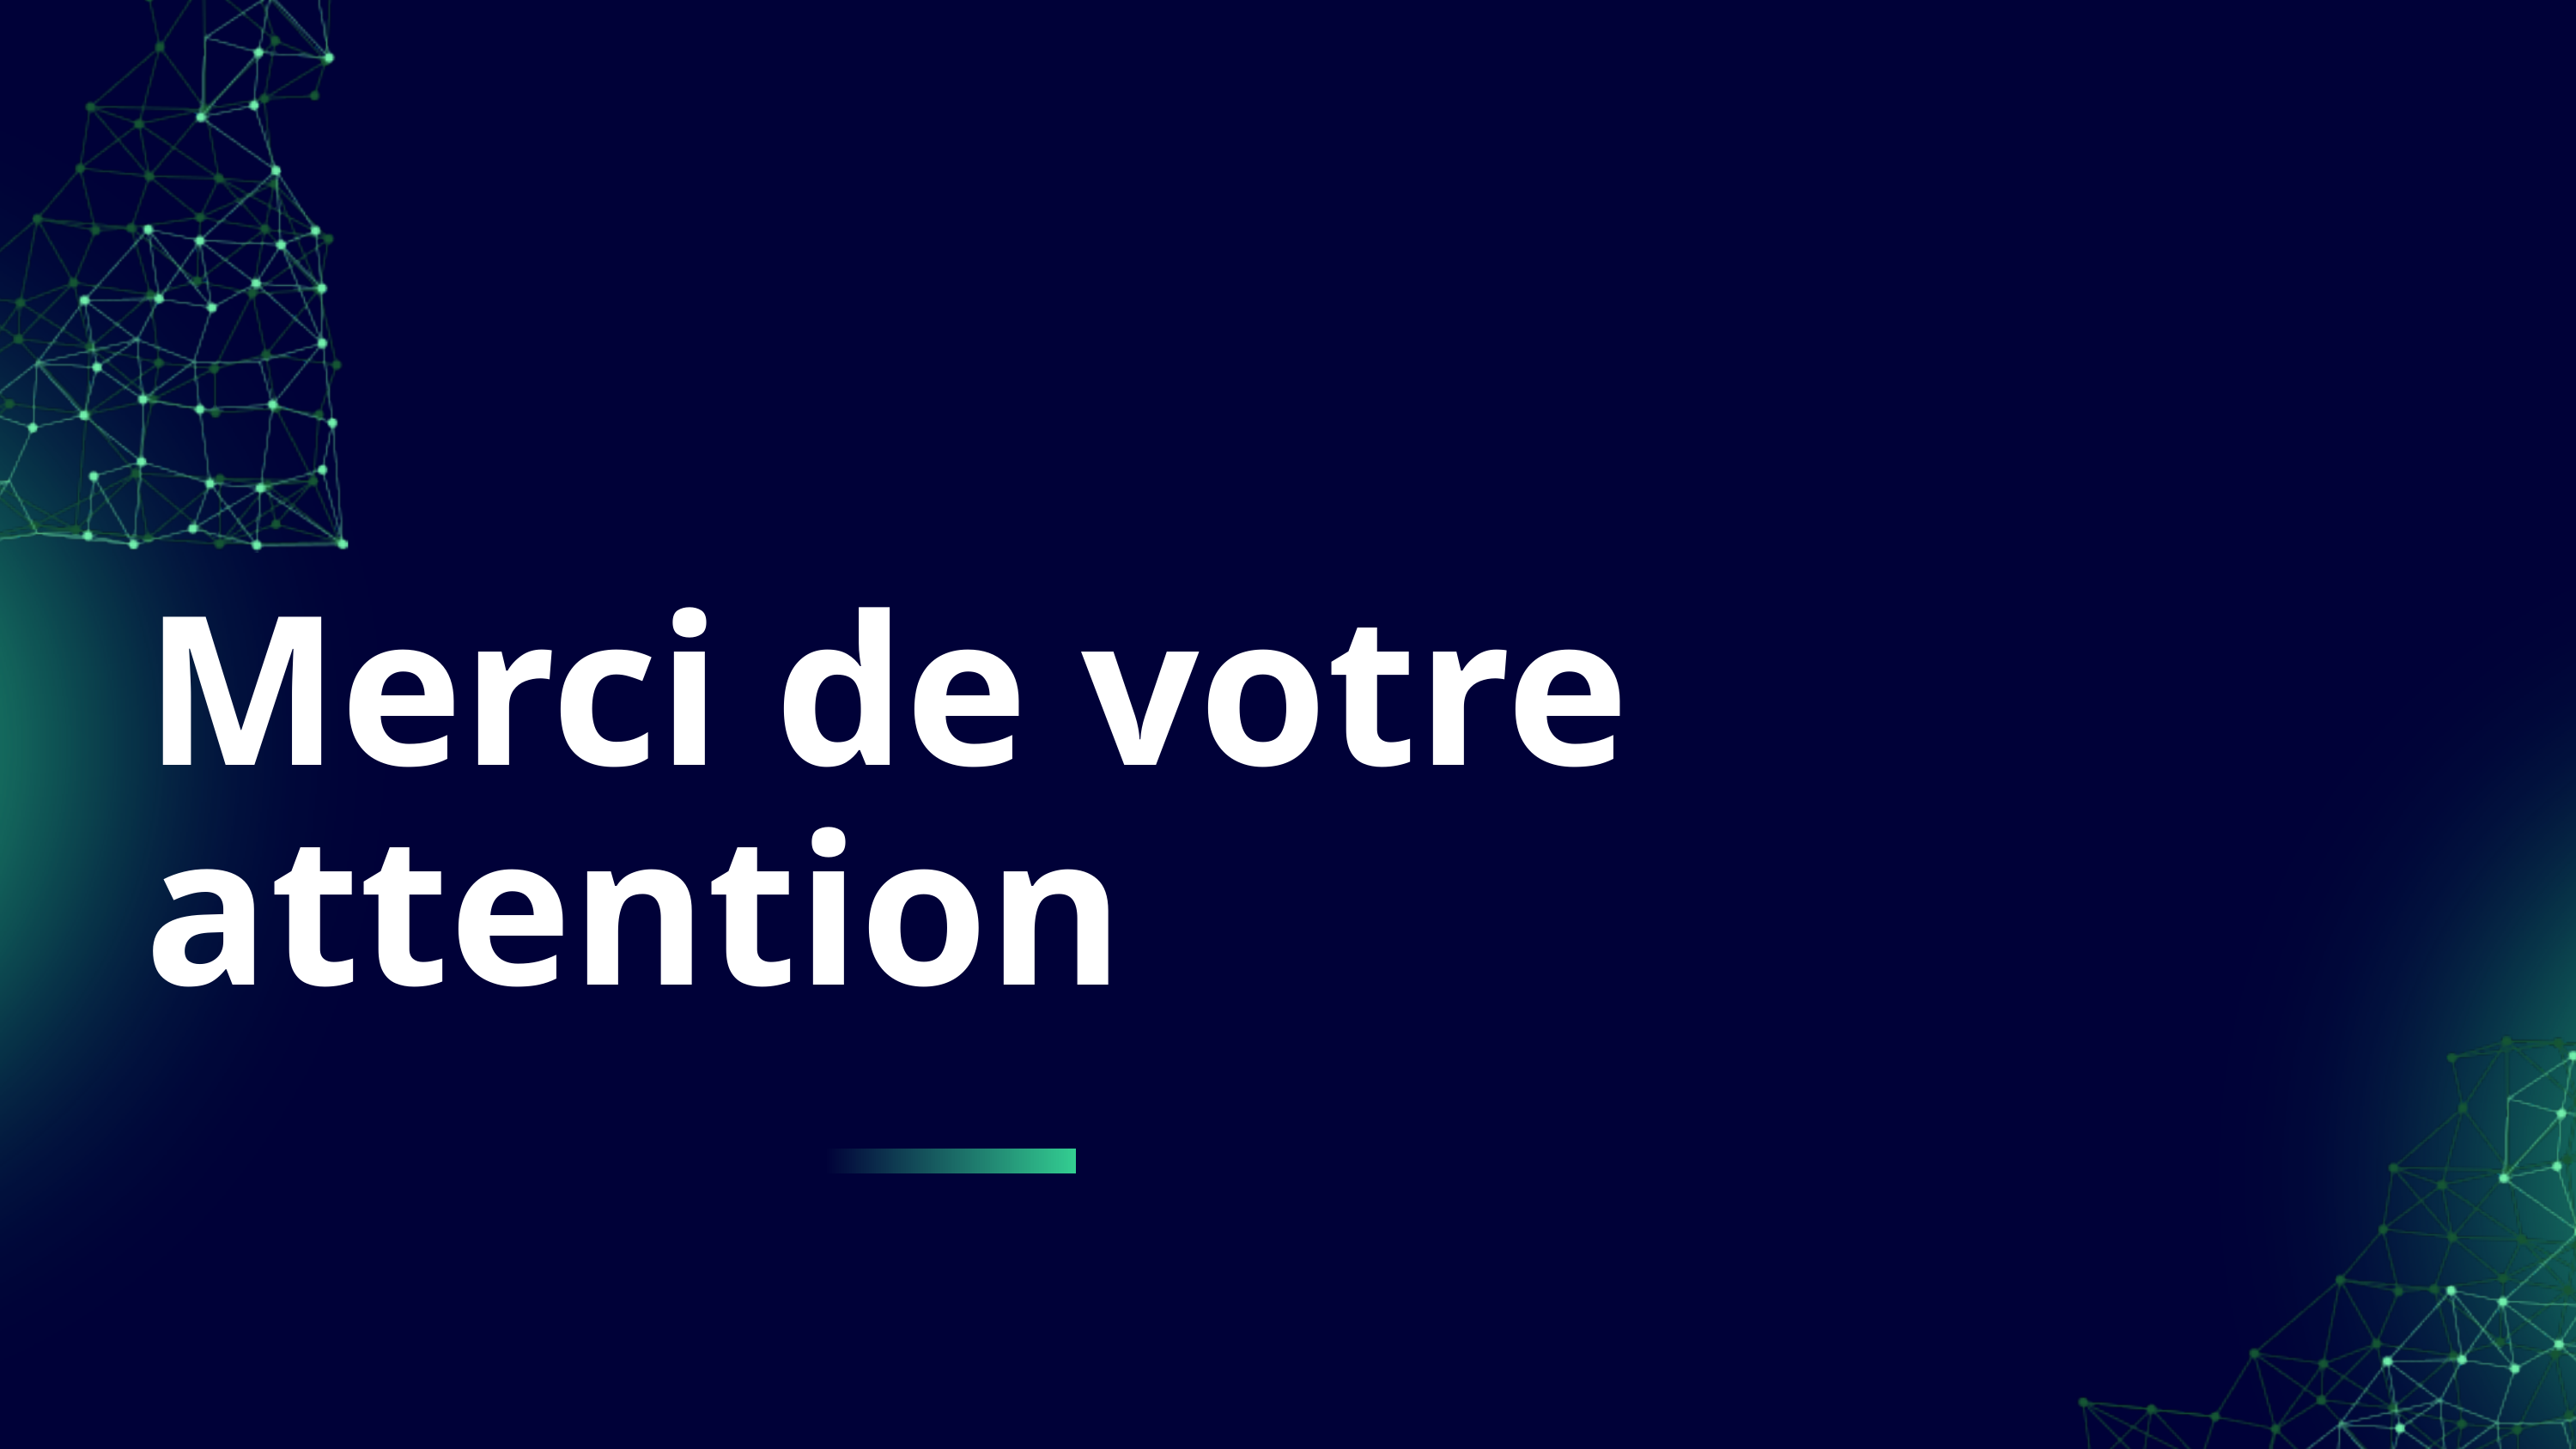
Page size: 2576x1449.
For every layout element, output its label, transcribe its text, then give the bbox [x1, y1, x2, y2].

text_box [0, 0, 349, 553]
text_box [0, 12, 445, 1449]
text_box [2161, 468, 2576, 1034]
text_box [2066, 1034, 2576, 1449]
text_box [823, 1148, 1077, 1174]
text_box Merci de votre attention [144, 586, 2161, 1027]
